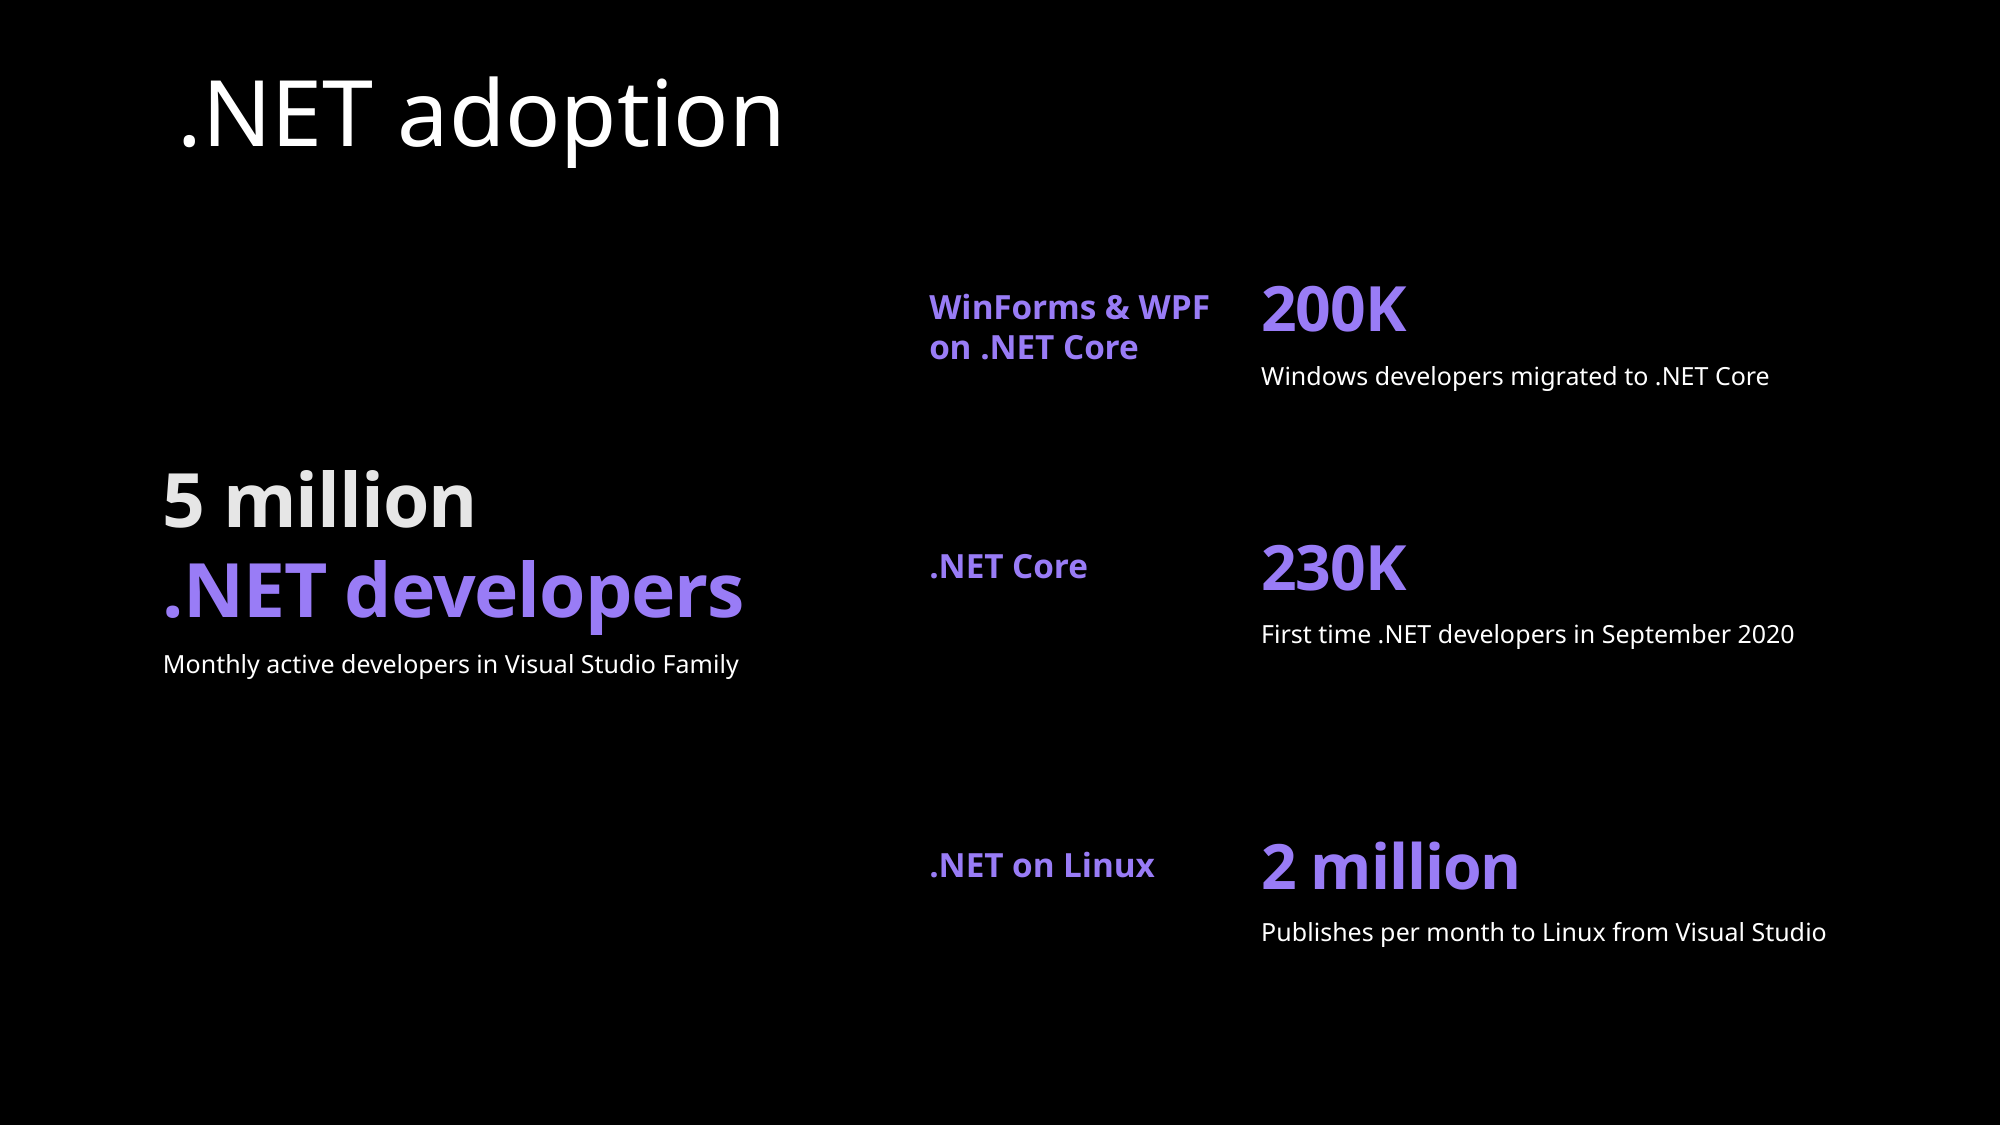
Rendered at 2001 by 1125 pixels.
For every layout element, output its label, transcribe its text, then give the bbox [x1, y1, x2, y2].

text_box WinForms & WPF on .NET Core [929, 286, 1221, 367]
text_box Publishes per month to Linux from Visual Studio [1261, 916, 1847, 947]
text_box 230K [1261, 527, 1895, 603]
text_box .NET Core [929, 545, 1199, 586]
text_box 2 million [1261, 827, 1750, 903]
text_box 200K [1261, 268, 1714, 344]
text_box .NET on Linux [929, 844, 1199, 885]
title .NET adoption [162, 71, 1971, 163]
text_box First time .NET developers in September 2020 [1261, 618, 1895, 649]
text_box 5 million .NET developers [162, 452, 772, 633]
text_box Windows developers migrated to .NET Core [1261, 360, 1835, 391]
text_box Monthly active developers in Visual Studio Family [162, 648, 766, 679]
